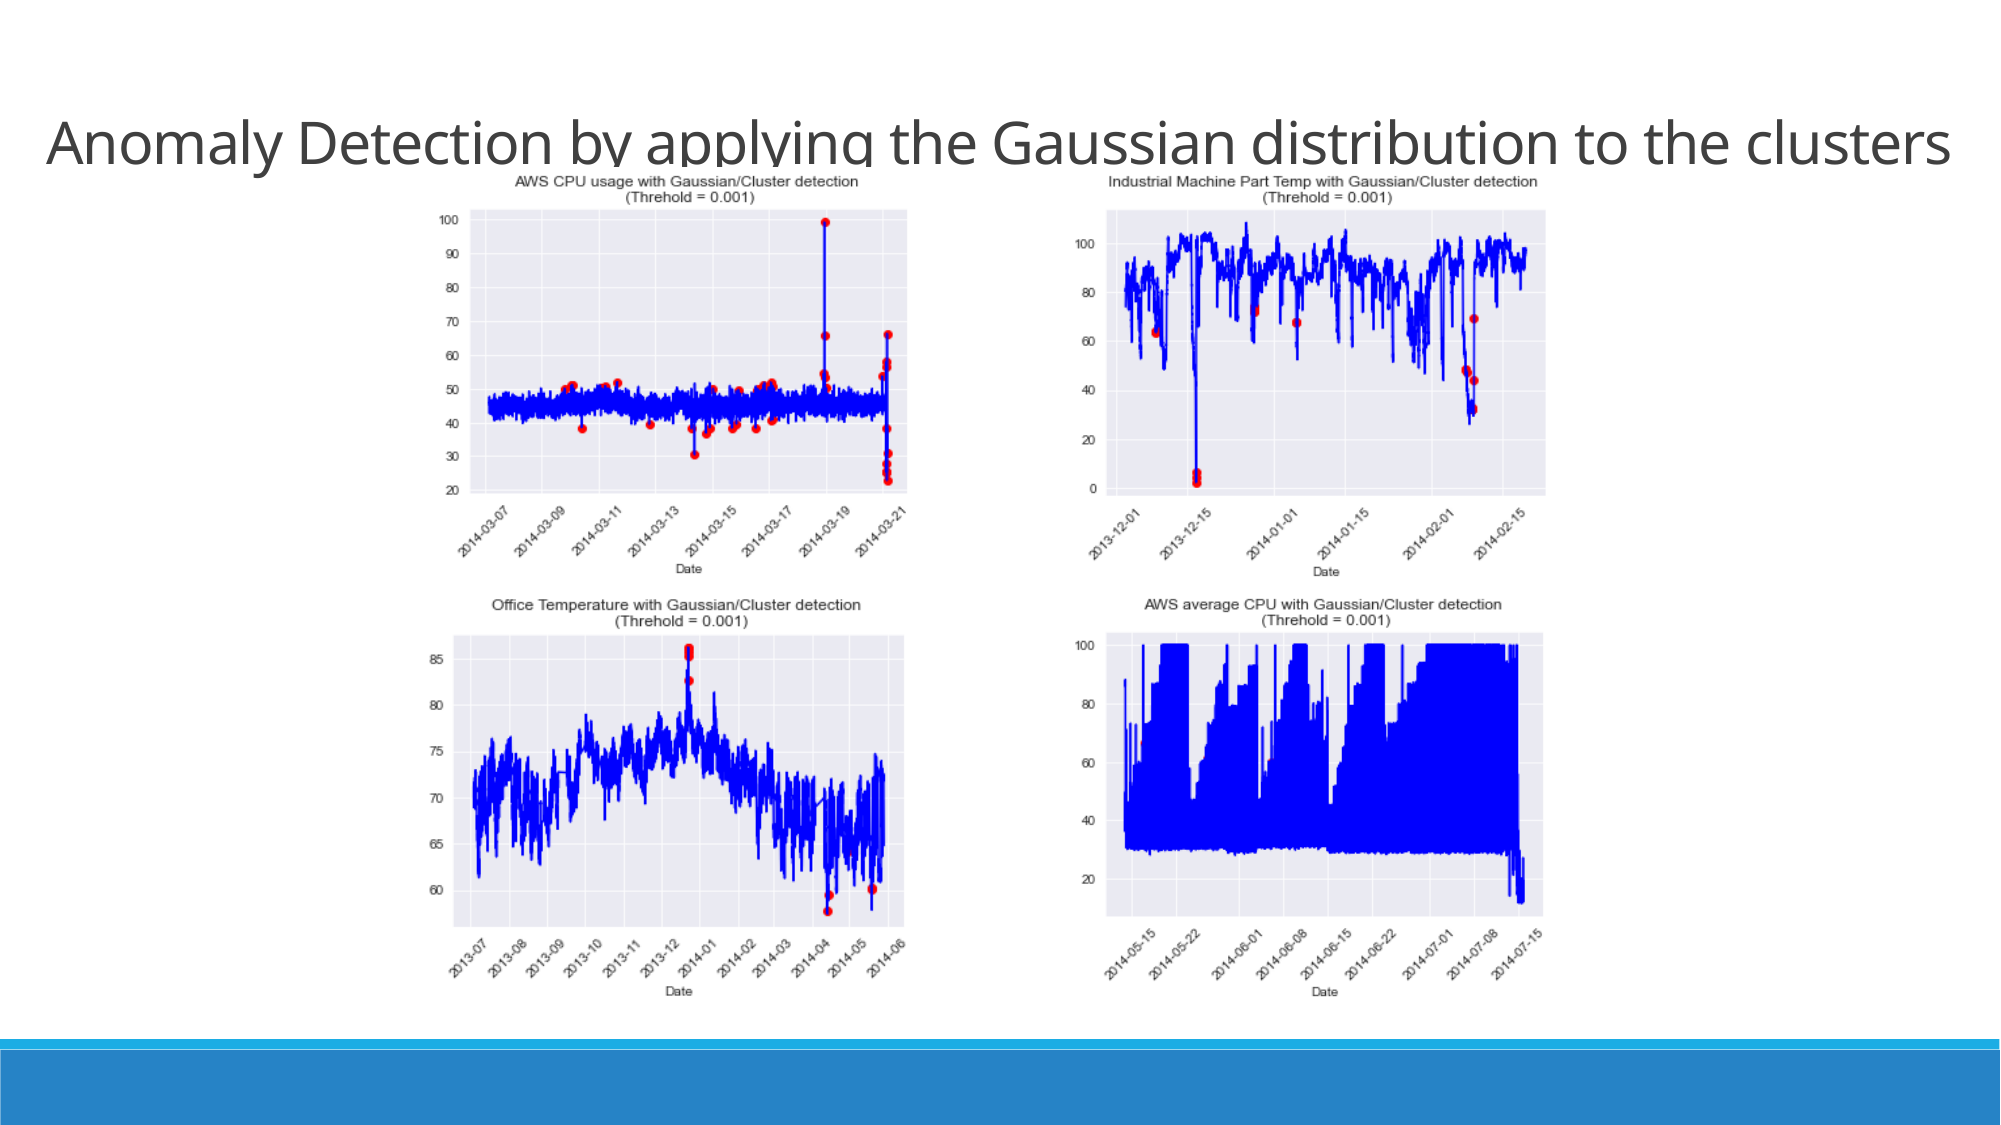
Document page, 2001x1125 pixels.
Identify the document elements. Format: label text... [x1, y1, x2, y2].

picture [1065, 167, 1555, 588]
picture [418, 589, 919, 1008]
picture [1065, 589, 1555, 1008]
title Anomaly Detection by applying the Gaussian distribution to the clusters [27, 51, 1973, 185]
picture [429, 167, 919, 586]
